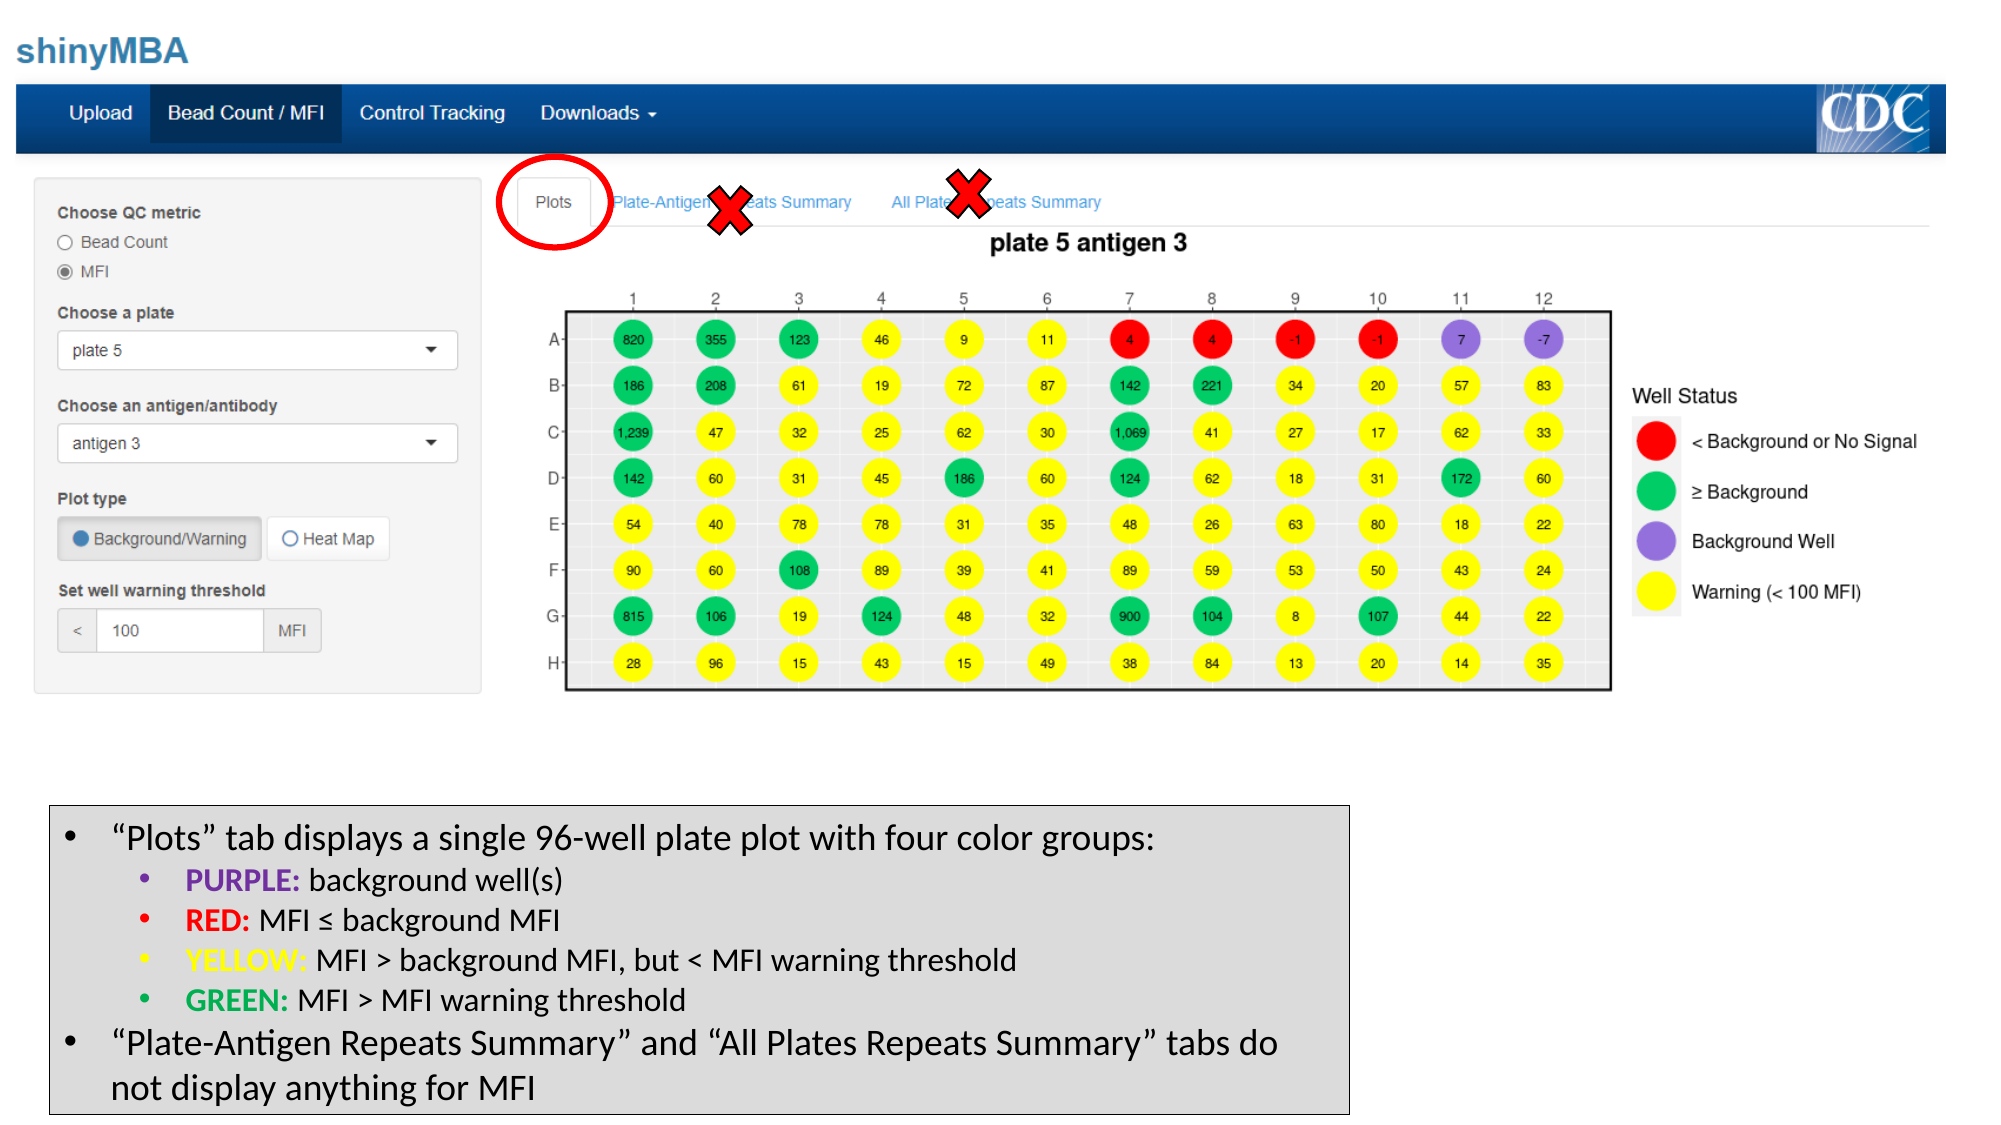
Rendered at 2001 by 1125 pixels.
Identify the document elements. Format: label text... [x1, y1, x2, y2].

text_box “Plots” tab displays a single 96-well plate plot with four color groups: PURPLE: background well(s) RED: MFI ≤ background MFI YELLOW: MFI > background MFI, but < MFI warning threshold GREEN: MFI > MFI warning threshold “Plate-Antigen Repeats Summary” and “All Plates Repeats Summary” tabs do not display anything for MFI [49, 805, 1350, 1115]
picture [15, 29, 1946, 701]
